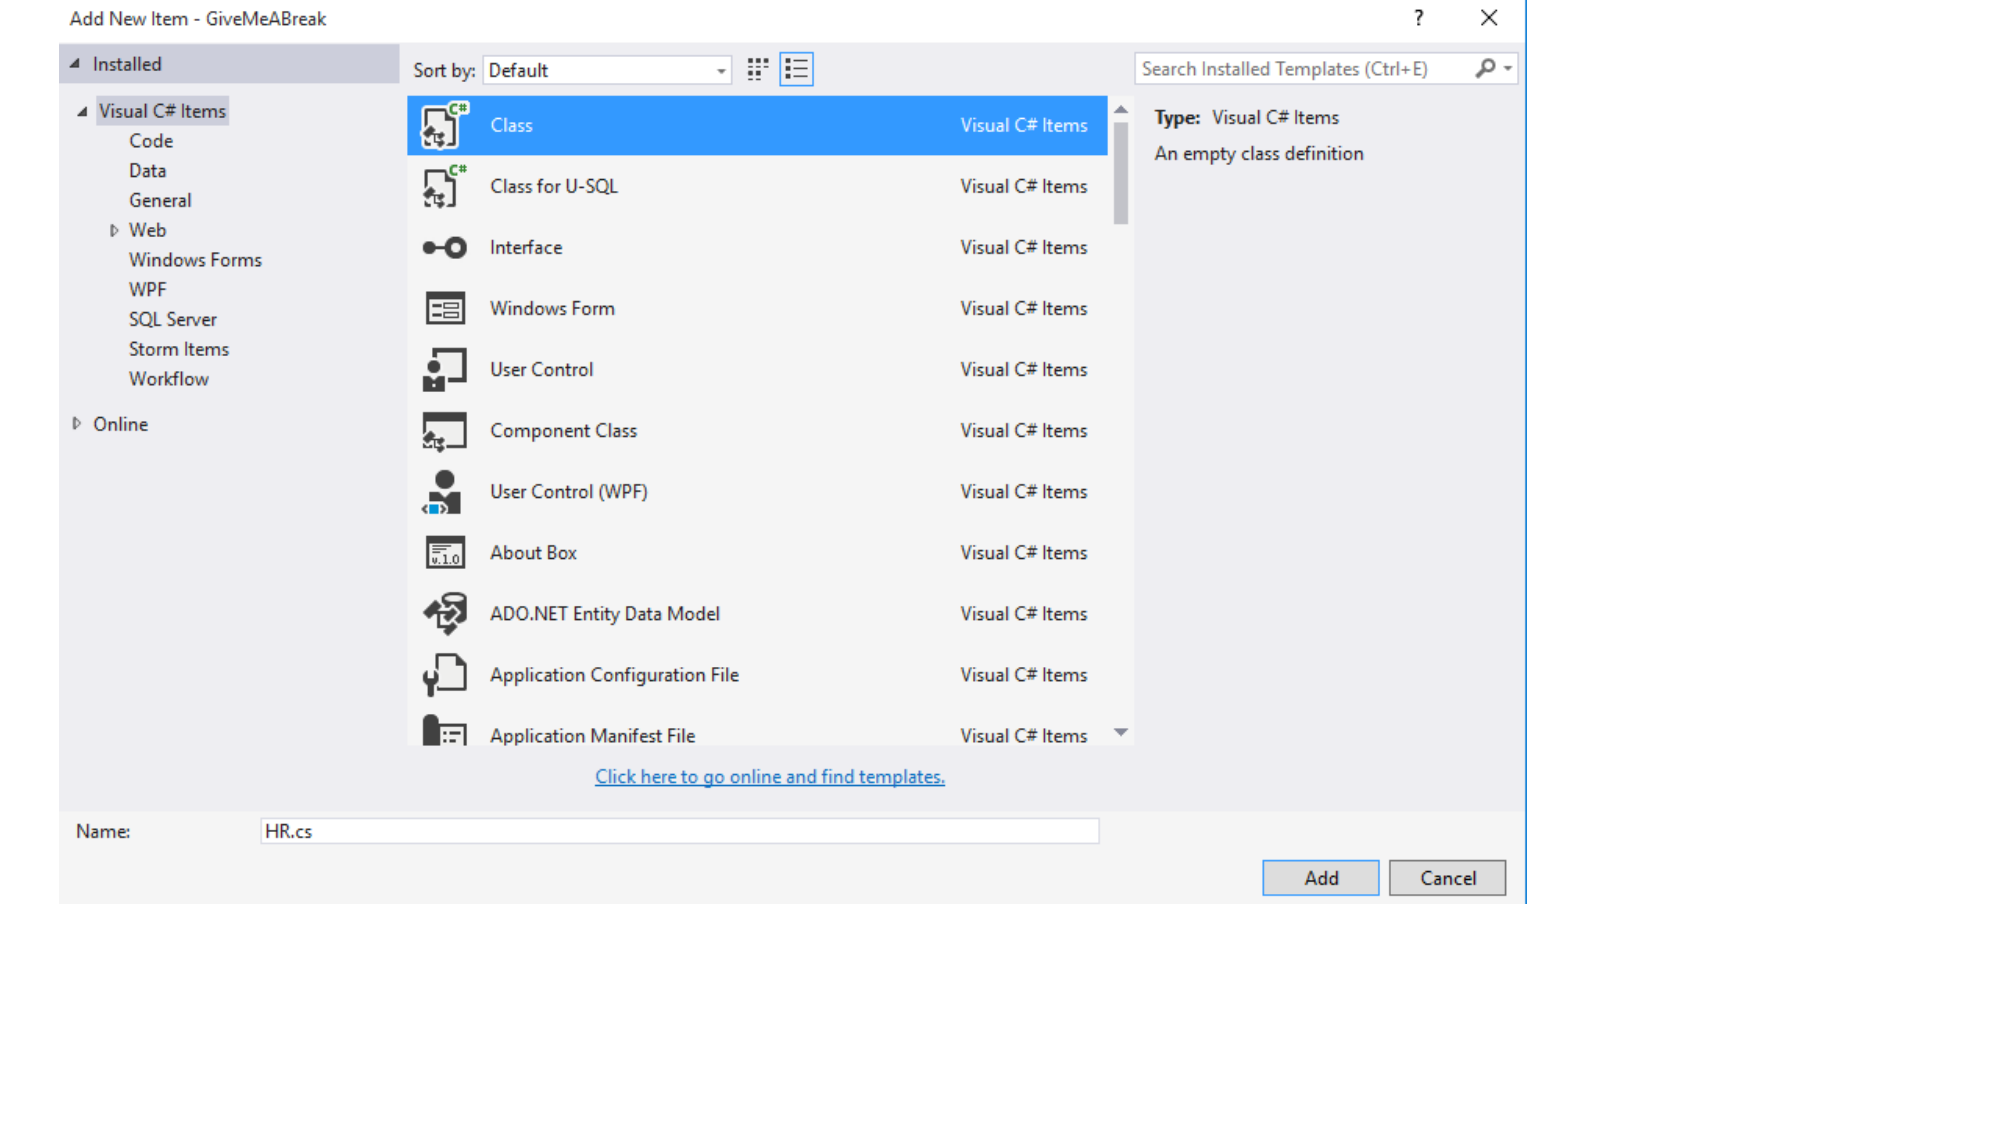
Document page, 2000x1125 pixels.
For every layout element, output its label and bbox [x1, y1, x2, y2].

picture [59, 0, 1527, 904]
